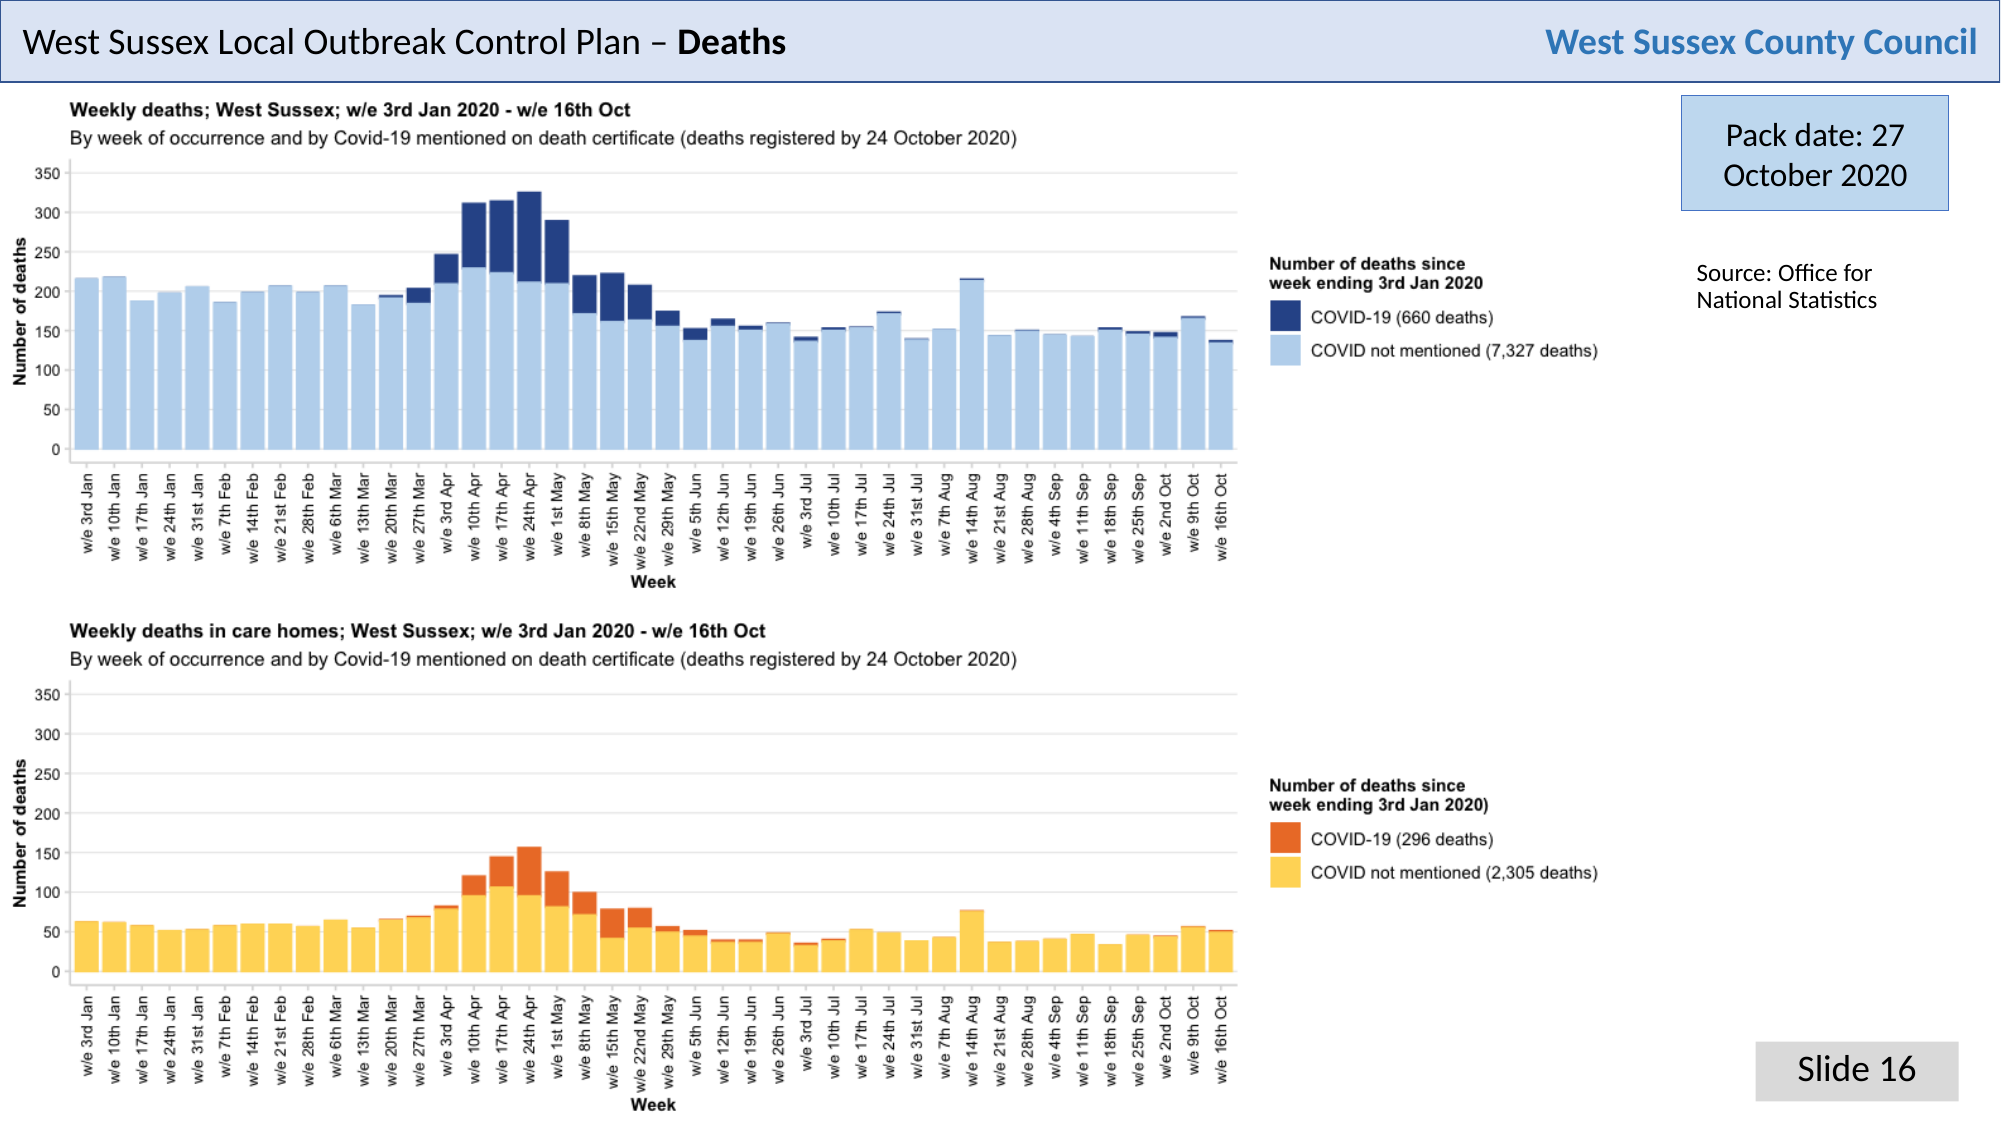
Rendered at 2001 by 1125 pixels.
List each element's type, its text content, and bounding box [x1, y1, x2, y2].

picture [3, 91, 1619, 602]
list Slide 16 [1755, 1041, 1959, 1102]
picture [3, 612, 1619, 1125]
list Source: Office for National Statistics [1681, 252, 1959, 289]
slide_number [1681, 95, 1949, 211]
